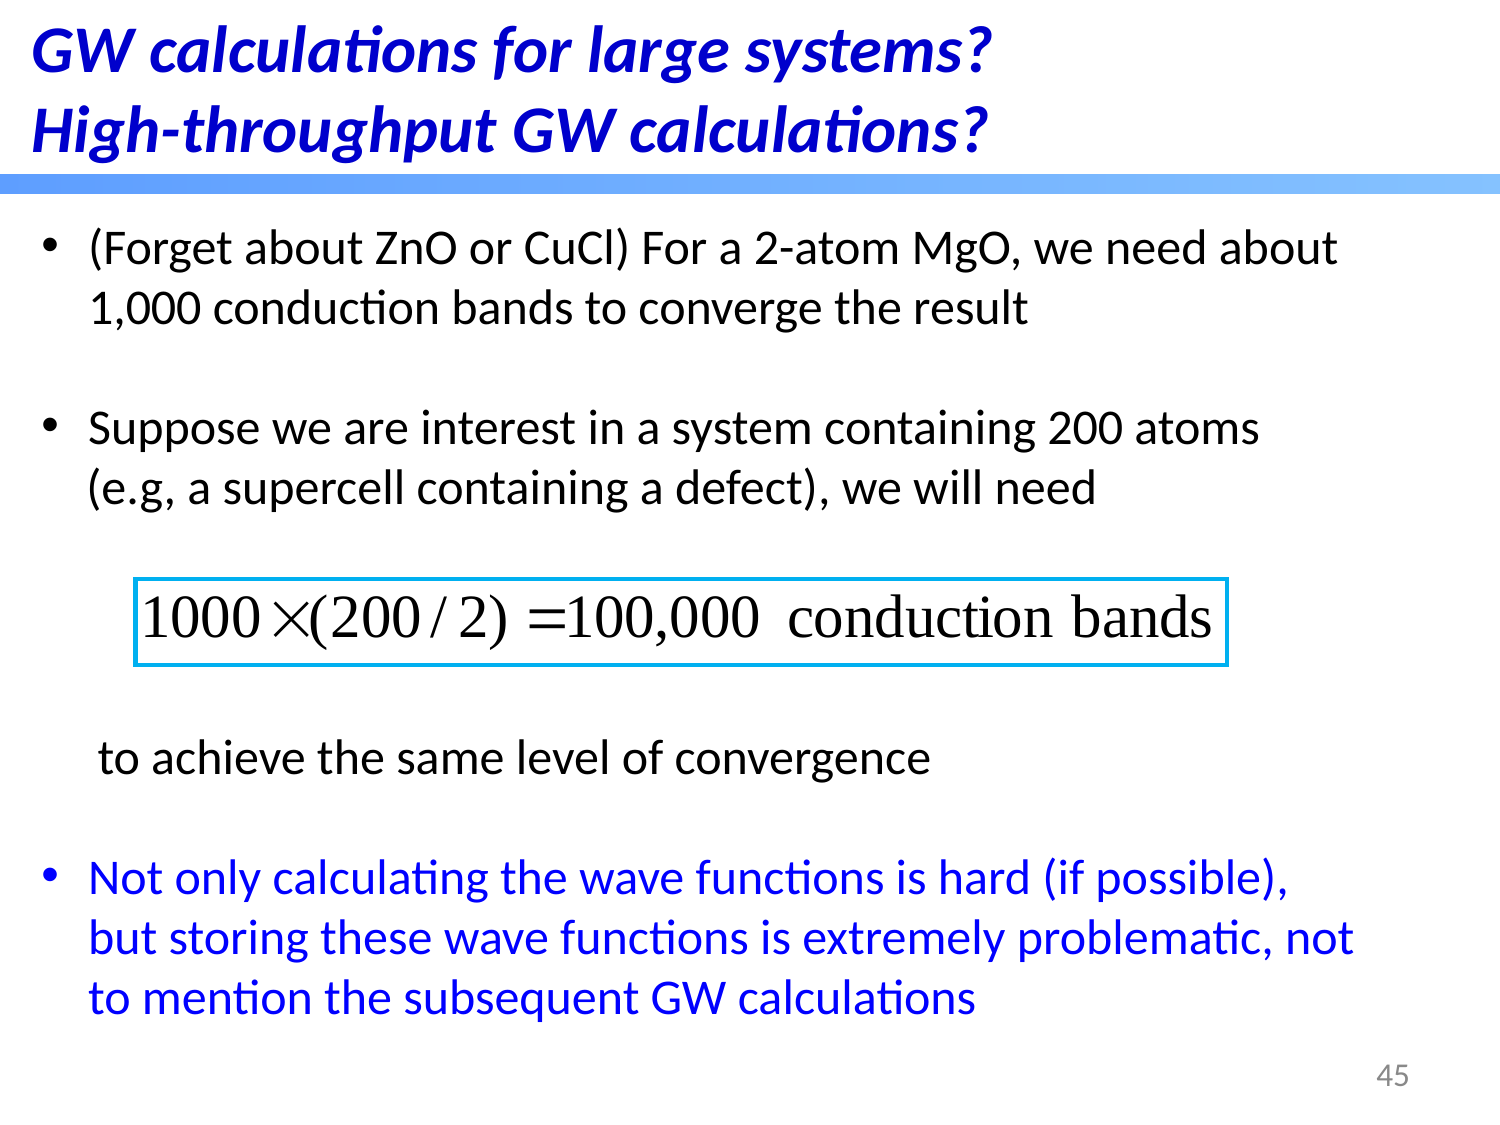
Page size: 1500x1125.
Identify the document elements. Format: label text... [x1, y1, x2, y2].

text_box (Forget about ZnO or CuCl) For a 2-atom MgO, we need about 1,000 conduction bands to converge the result Suppose we are interest in a system containing 200 atoms (e.g, a supercell containing a defect), we will need to achieve the same level of convergence Not only calculating the wave functions is hard (if possible), but storing these wave functions is extremely problematic, not to mention the subsequent GW calculations [26, 207, 1375, 1032]
text_box [0, 173, 1500, 196]
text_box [137, 580, 1226, 663]
text_box GW calculations for large systems? High-throughput GW calculations? [17, 0, 1010, 173]
slide_number 45 [1074, 1042, 1425, 1103]
